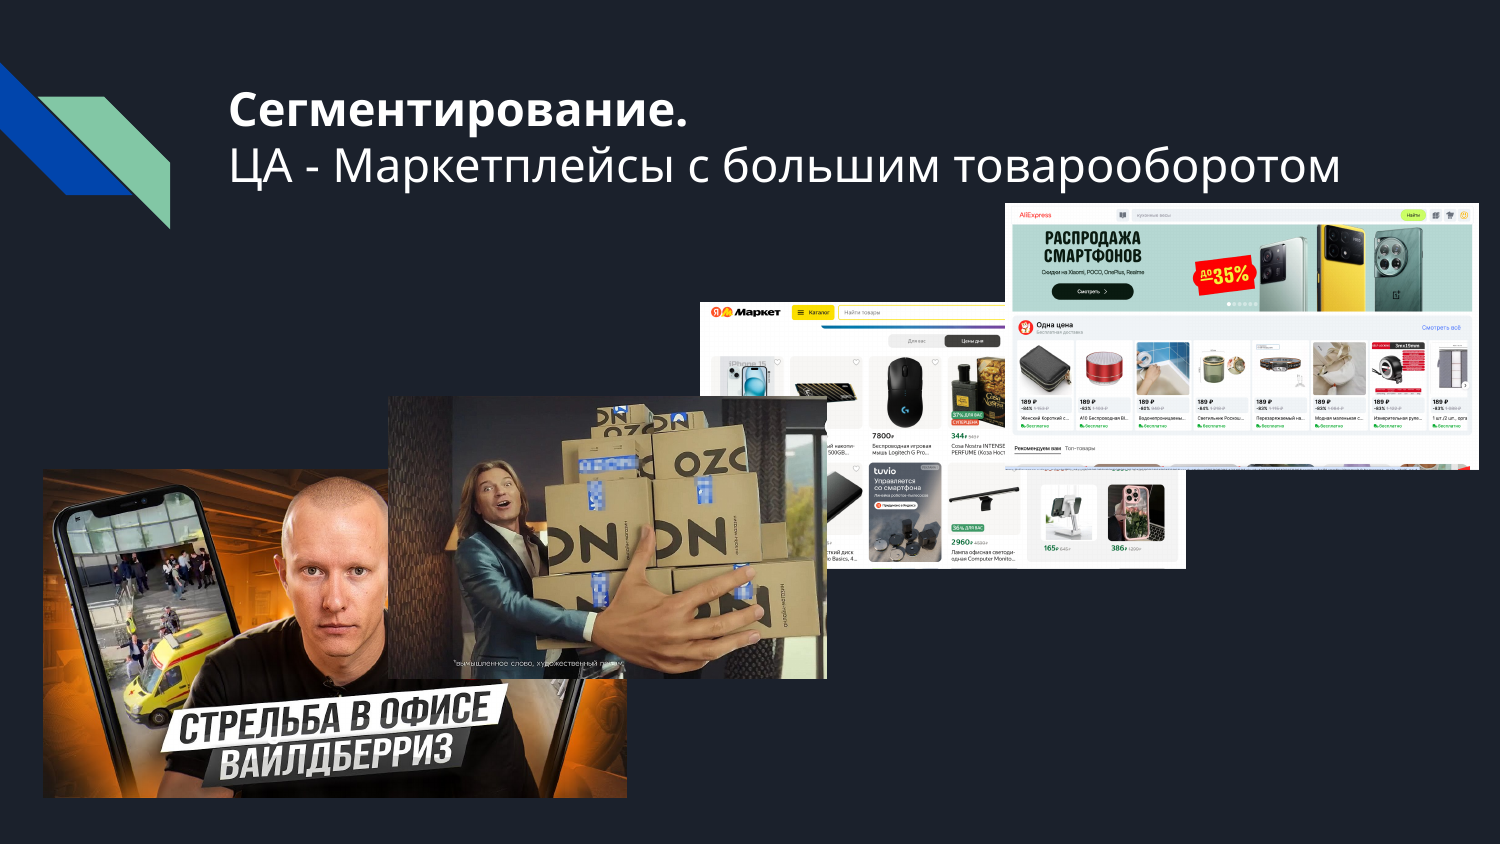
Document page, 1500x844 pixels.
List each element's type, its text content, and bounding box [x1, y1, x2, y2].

picture [43, 203, 1479, 798]
title Сегментирование. ЦА - Маркетплейсы с большим товарооборотом [212, 64, 1368, 215]
